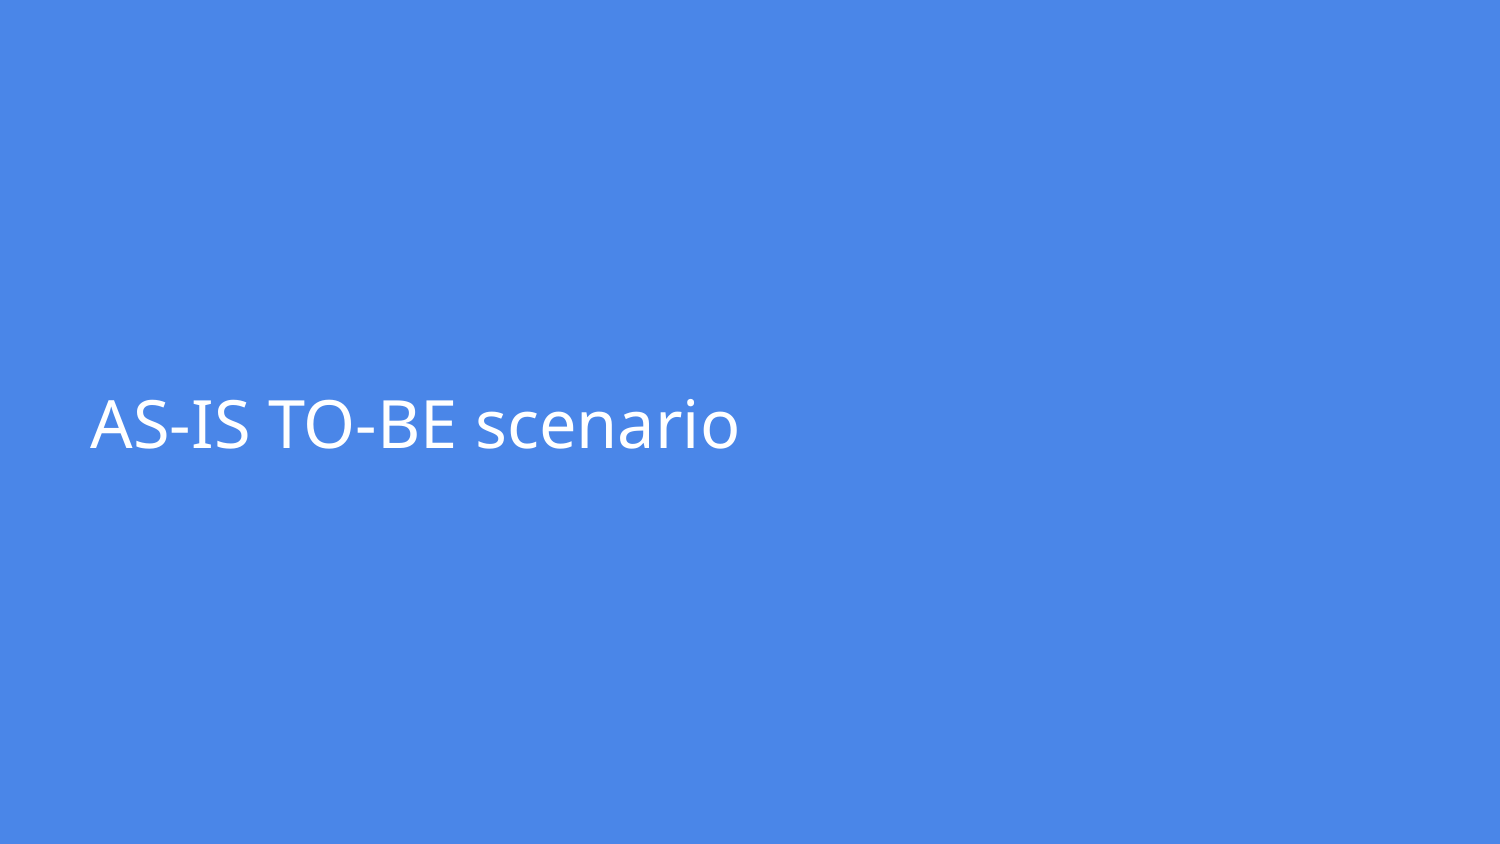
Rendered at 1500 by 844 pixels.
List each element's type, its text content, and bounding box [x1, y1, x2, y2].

title AS-IS TO-BE scenario [75, 338, 1425, 505]
